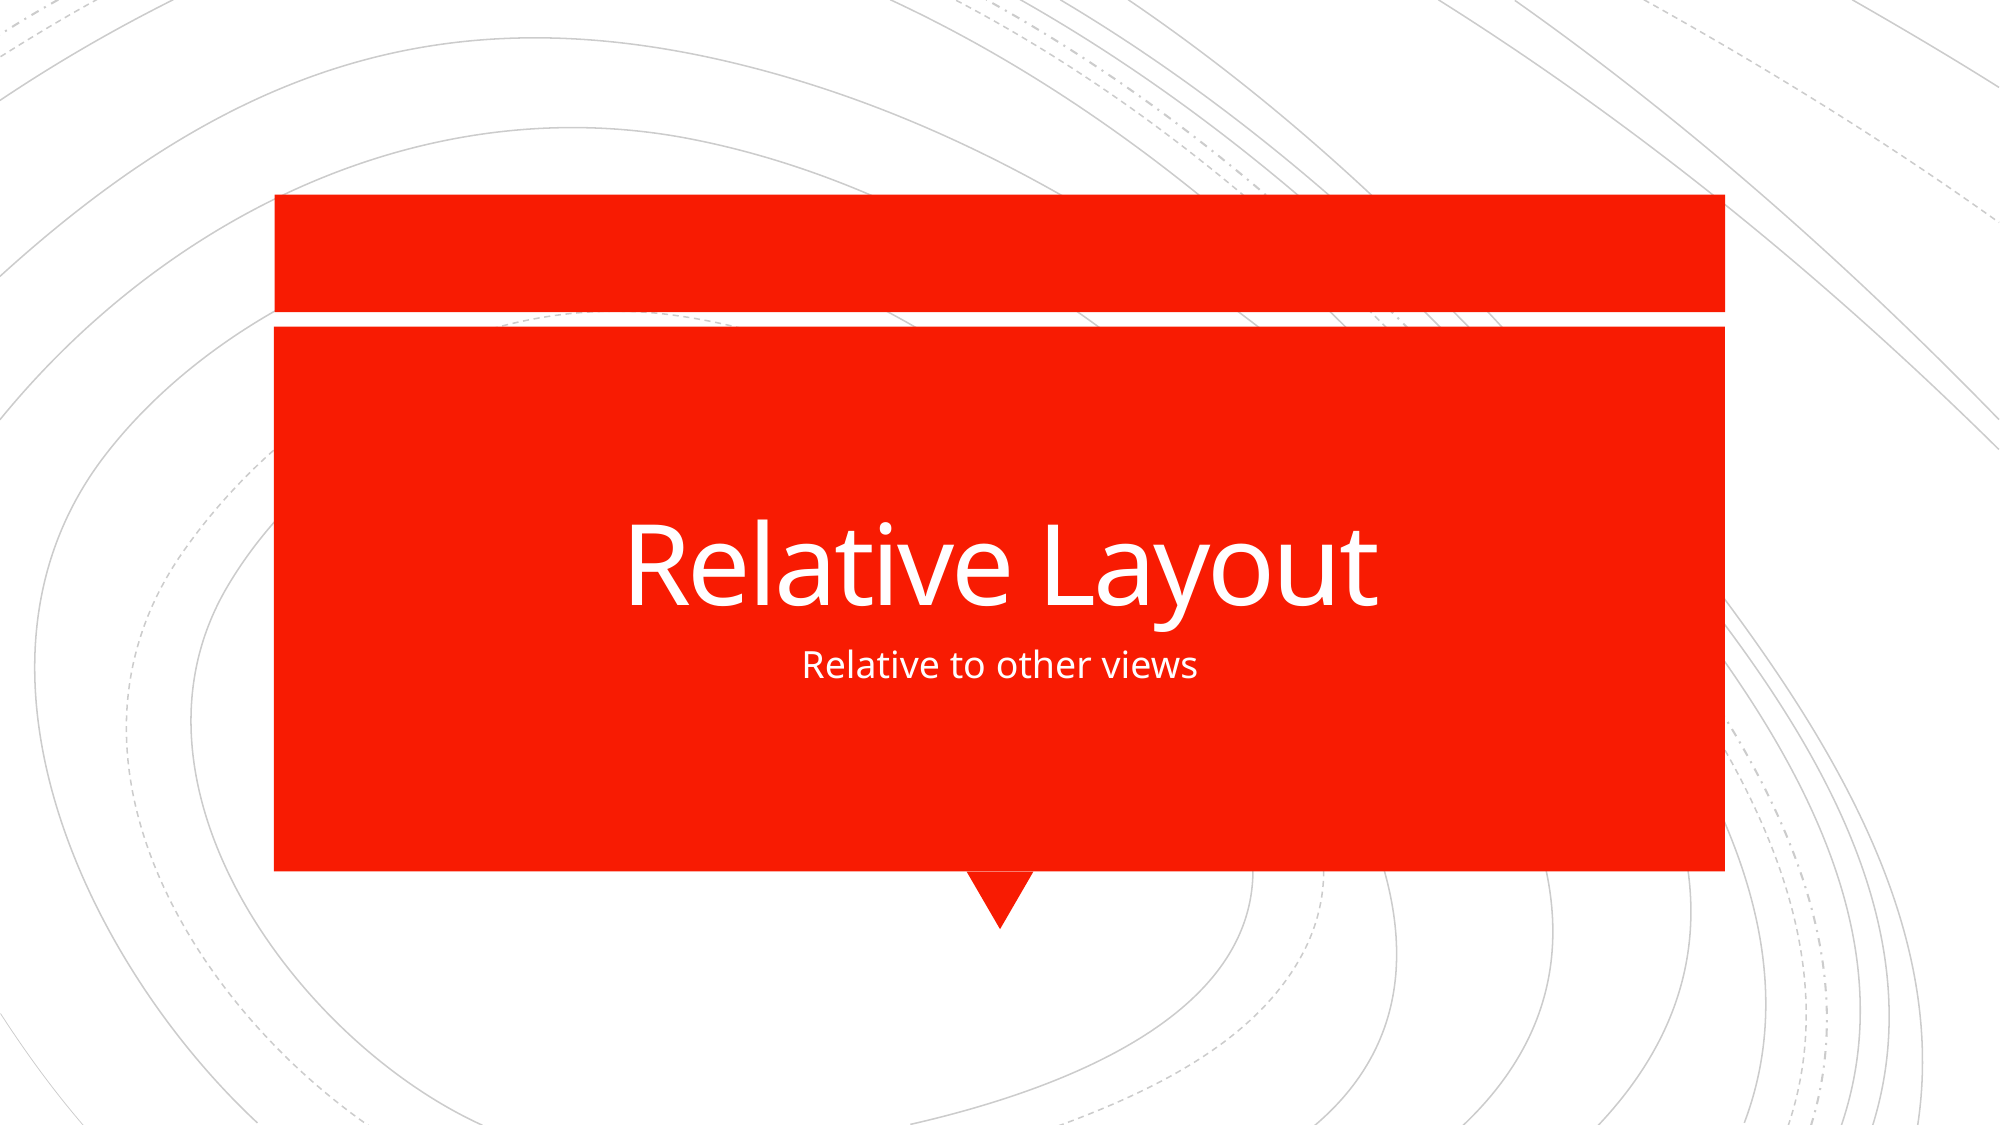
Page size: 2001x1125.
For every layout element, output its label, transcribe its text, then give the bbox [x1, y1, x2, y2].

title Relative Layout [288, 340, 1713, 628]
subtitle Relative to other views [288, 640, 1712, 858]
